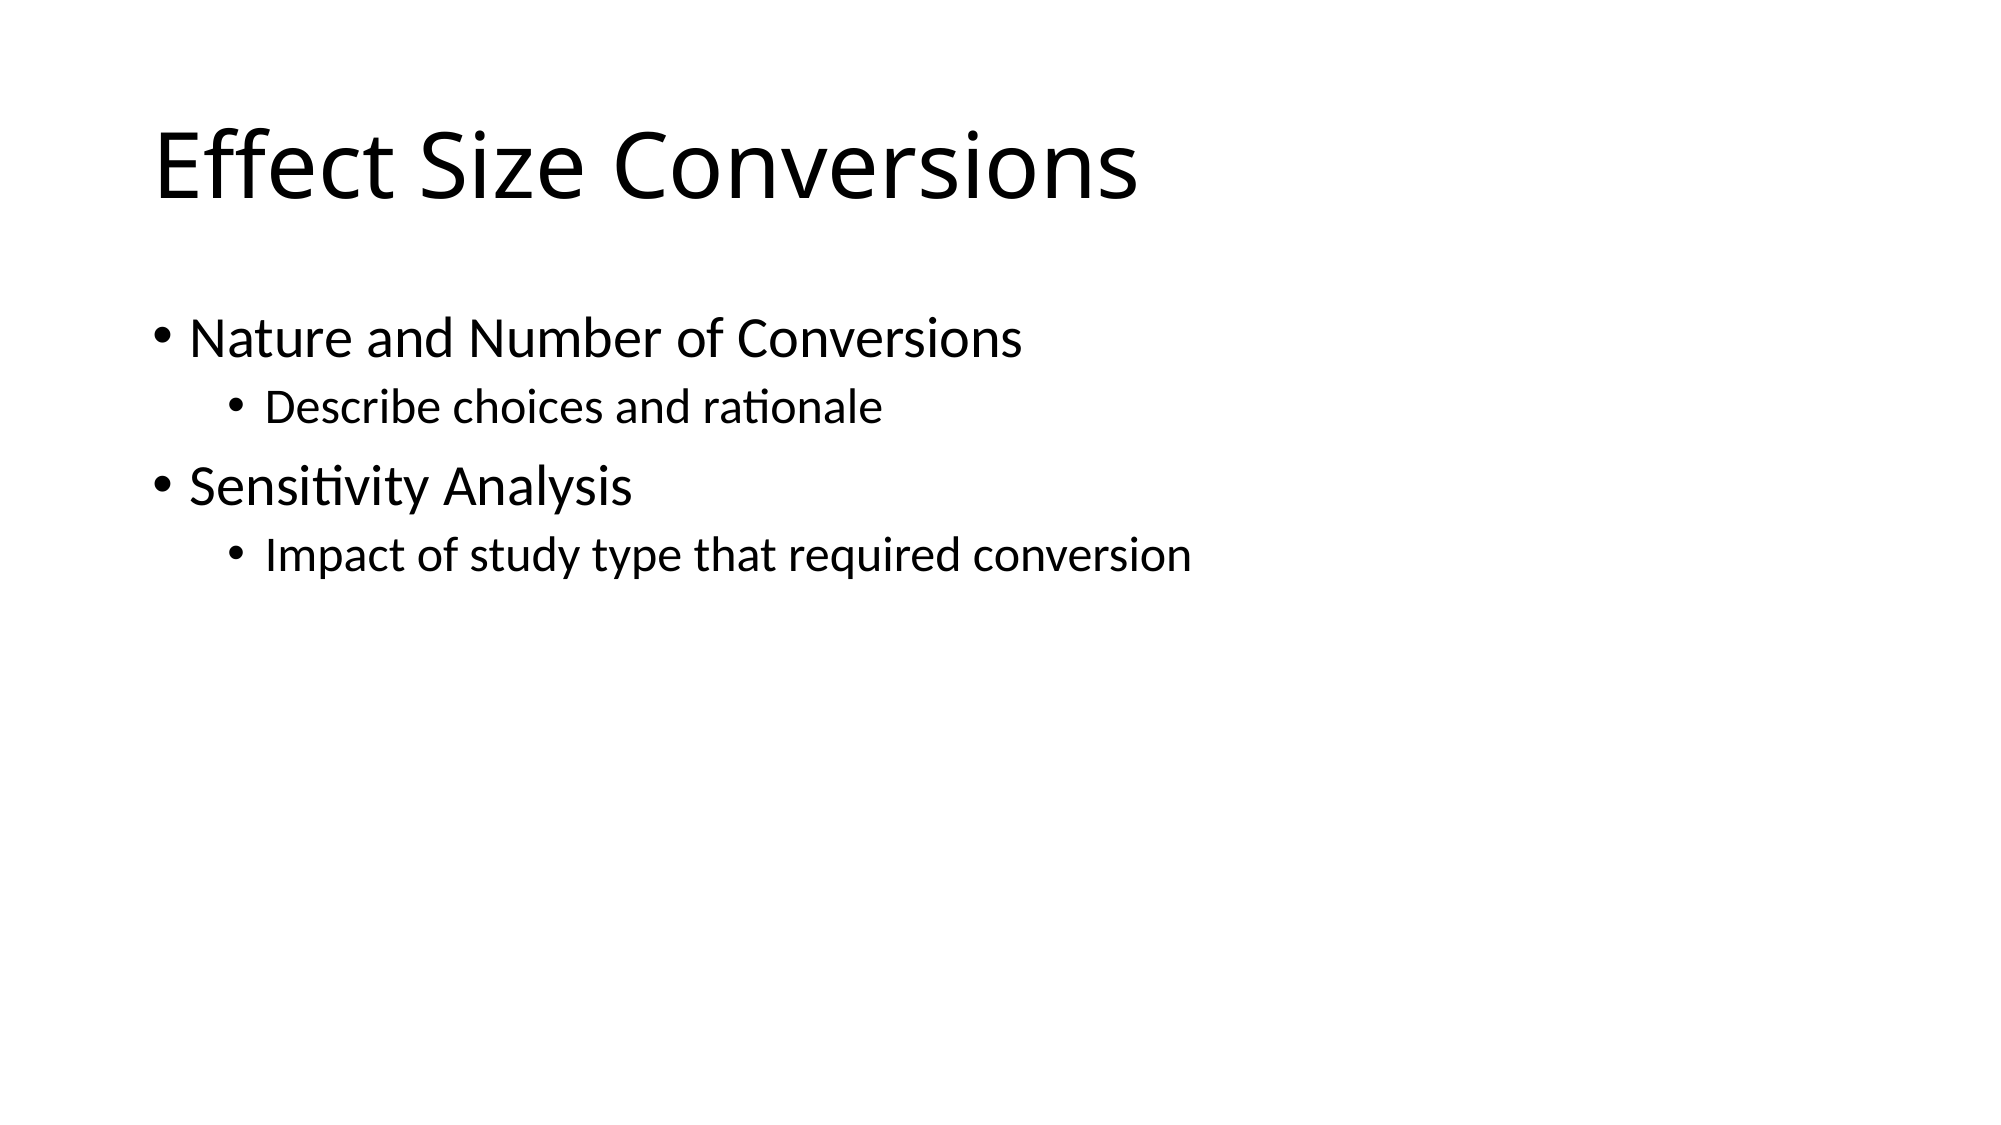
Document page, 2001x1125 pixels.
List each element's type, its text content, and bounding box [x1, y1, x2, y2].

list Nature and Number of Conversions Describe choices and rationale Sensitivity Analysis Impact of study type that required conversion [137, 299, 1863, 1014]
title Effect Size Conversions [137, 59, 1863, 278]
